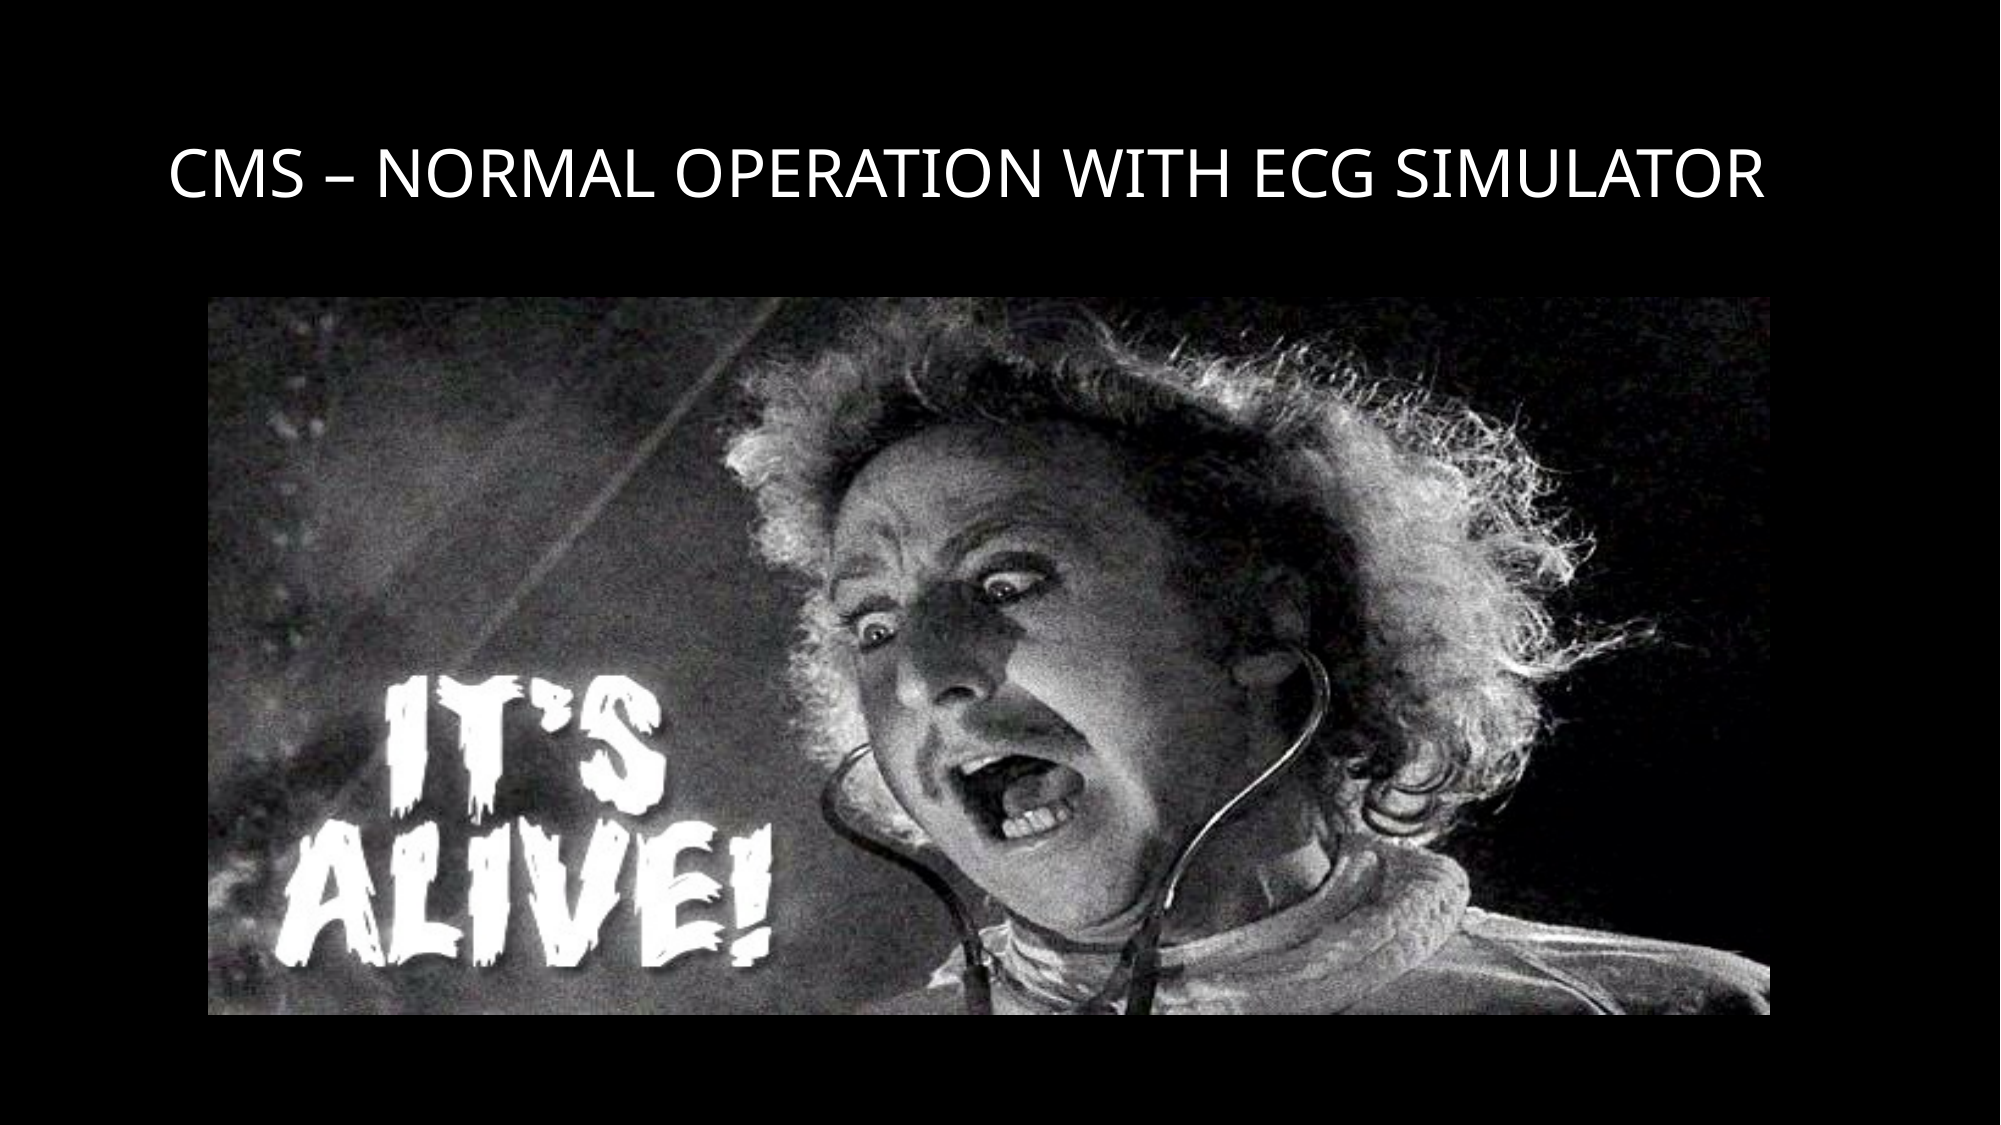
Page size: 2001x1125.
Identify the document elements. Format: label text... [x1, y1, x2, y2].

title CMS – Normal operation with ECG Simulator [152, 68, 1813, 273]
picture [208, 297, 1770, 1015]
